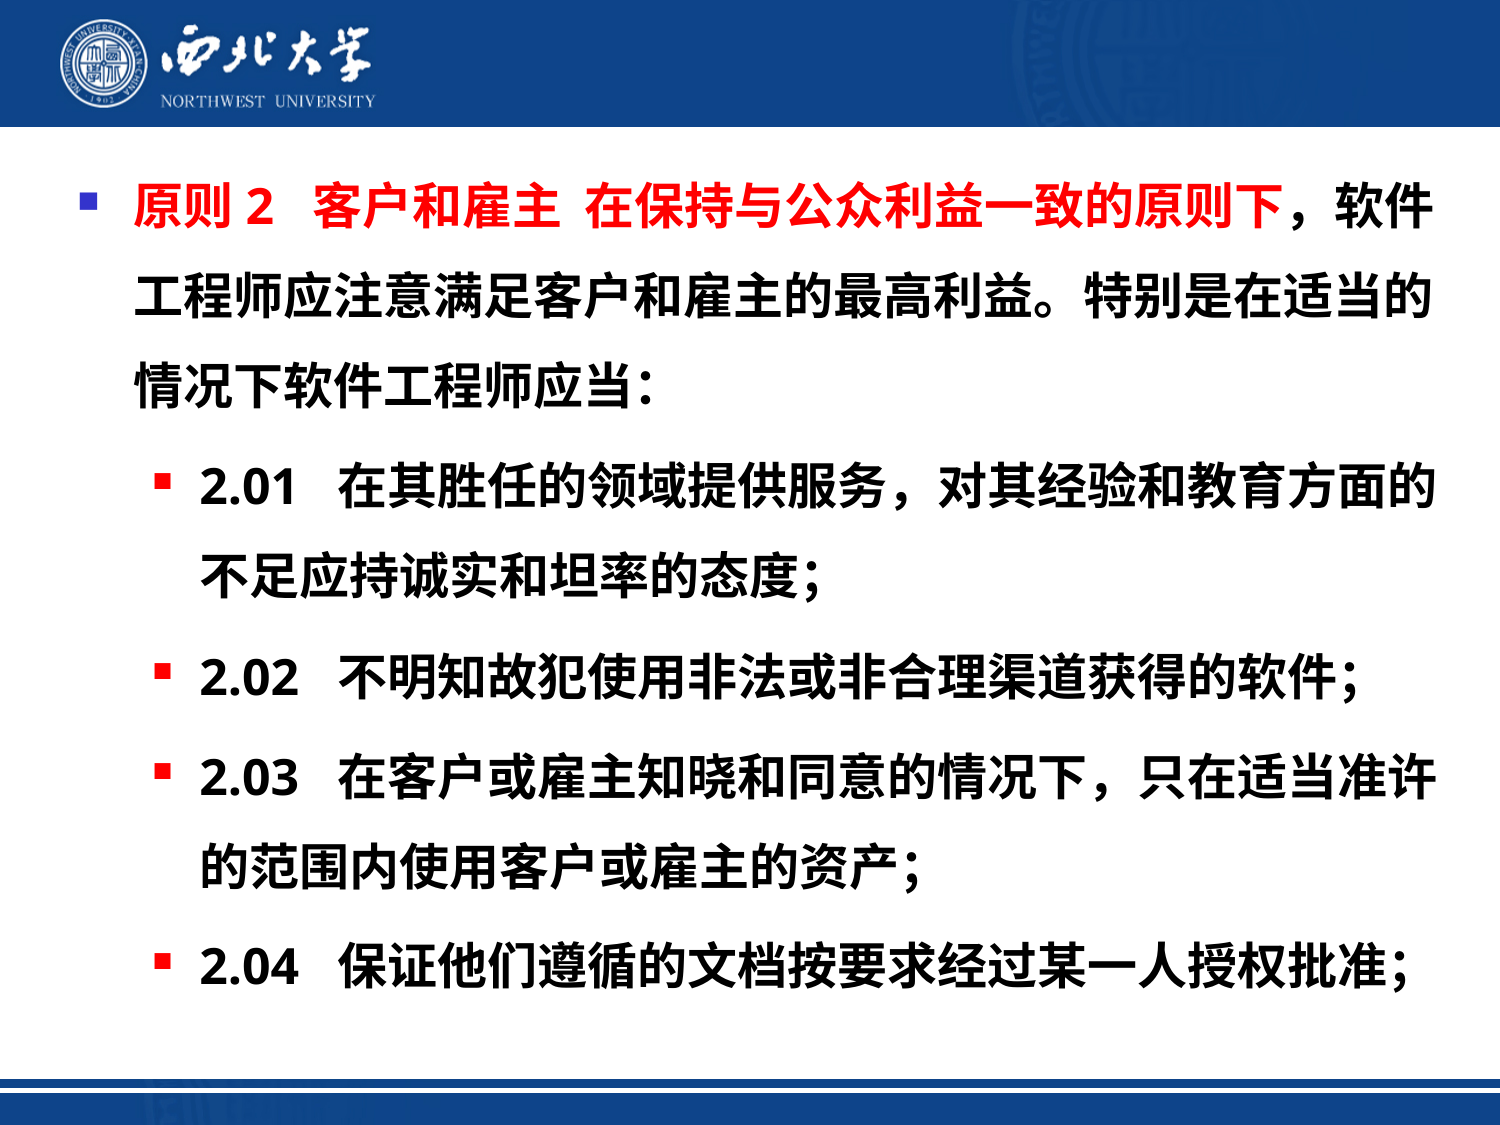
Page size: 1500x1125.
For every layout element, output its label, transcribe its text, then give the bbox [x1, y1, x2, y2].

list 原则2 客户和雇主 在保持与公众利益一致的原则下，软件工程师应注意满足客户和雇主的最高利益。特别是在适当的情况下软件工程师应当： 2.01 在其胜任的领域提供服务，对其经验和教育方面的不足应持诚实和坦率的态度； 2.02 不明知故犯使用非法或非合理渠道获得的软件； 2.03 在客户或雇主知晓和同意的情况下，只在适当准许的范围内使用客户或雇主的资产； 2.04 保证他们遵循的文档按要求经过某一人授权批准； [62, 137, 1472, 1000]
picture [0, 0, 1500, 127]
picture [0, 1093, 1500, 1125]
picture [0, 1079, 1500, 1088]
